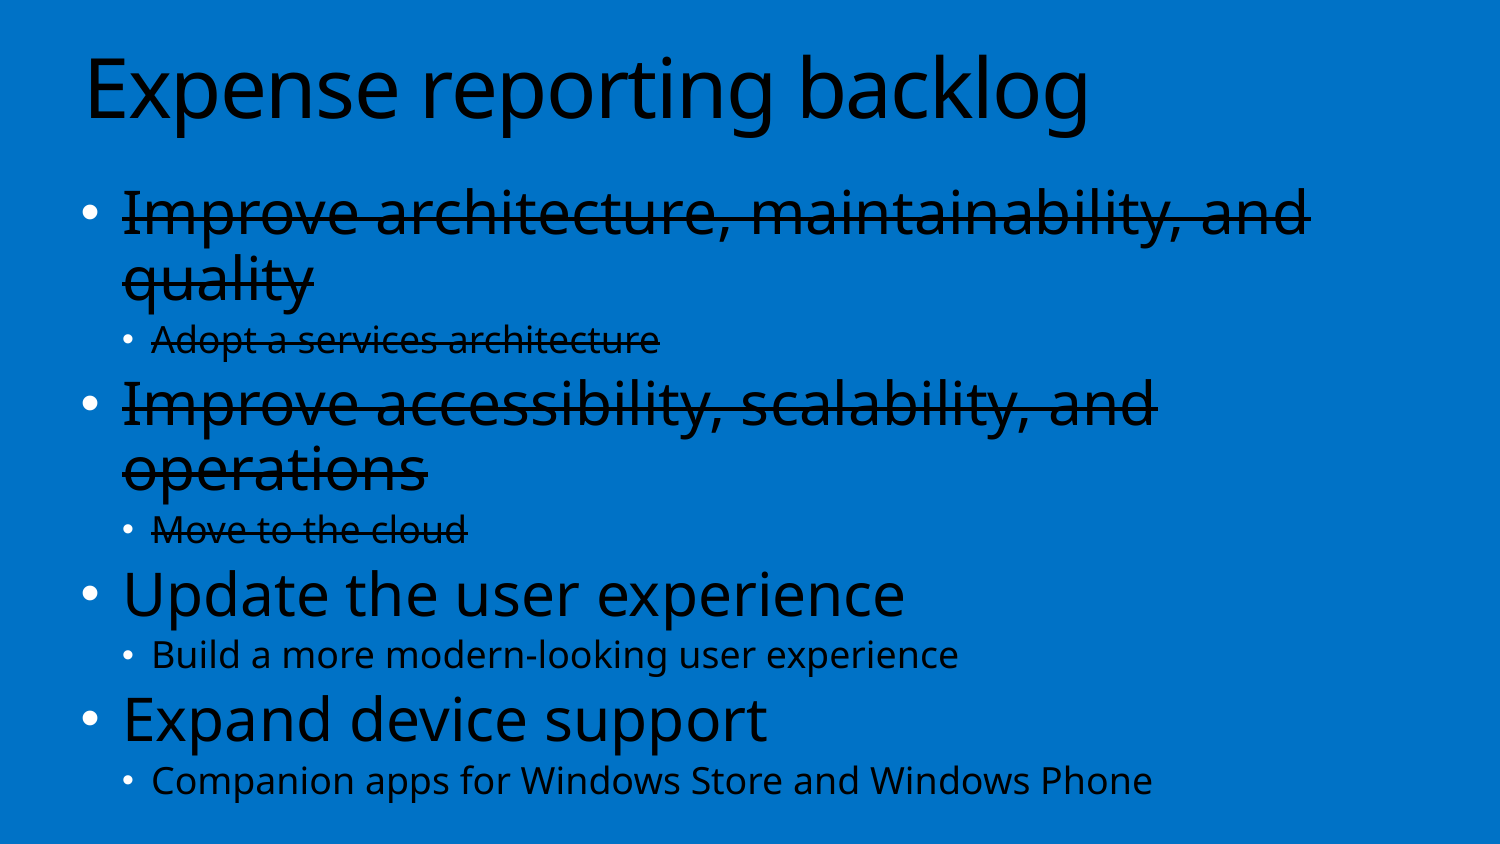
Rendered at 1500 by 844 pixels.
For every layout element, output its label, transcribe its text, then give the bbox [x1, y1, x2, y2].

title Expense reporting backlog [65, 35, 1500, 147]
list Improve architecture, maintainability, and quality Adopt a services architecture Improve accessibility, scalability, and operations Move to the cloud Update the user experience Build a more modern-looking user experience Expand device support Companion apps for Windows Store and Windows Phone [63, 171, 1497, 702]
